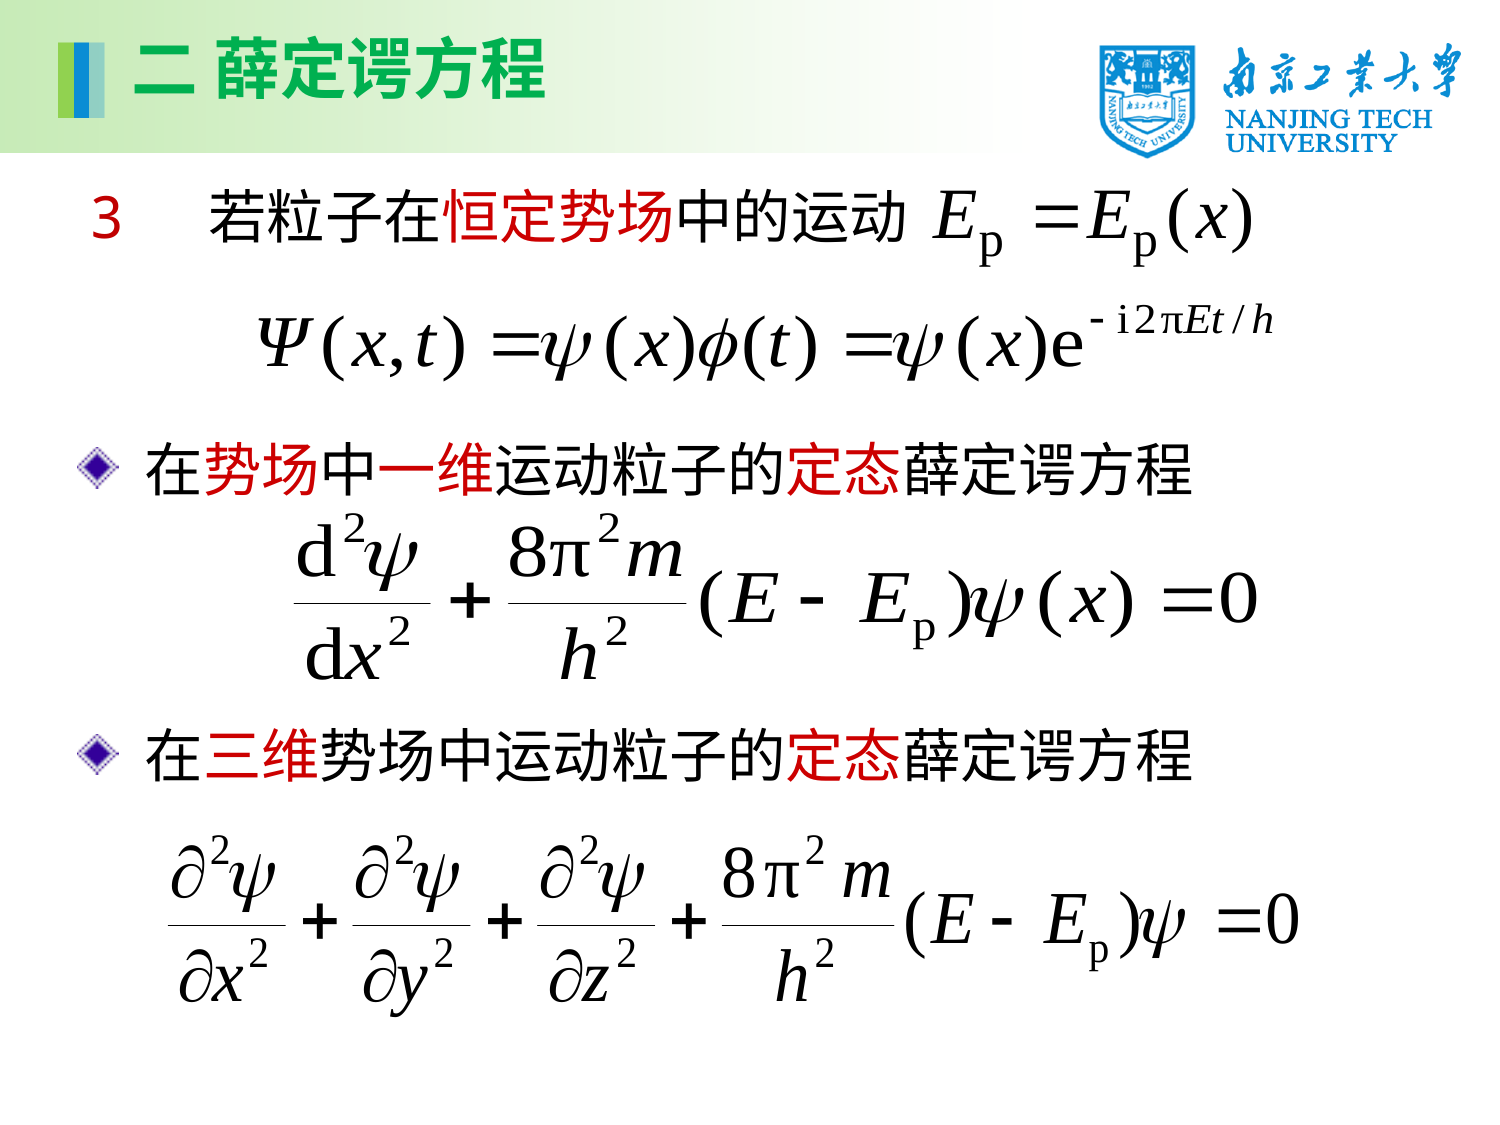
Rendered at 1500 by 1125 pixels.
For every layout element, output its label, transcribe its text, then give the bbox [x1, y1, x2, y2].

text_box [249, 287, 1288, 398]
text_box 二 薛定谔方程 [50, 19, 625, 115]
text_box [62, 425, 1363, 688]
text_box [74, 172, 1276, 279]
text_box 在三维势场中运动粒子的定态薛定谔方程 [62, 712, 1413, 797]
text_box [162, 822, 1305, 1026]
picture [0, 0, 1500, 1125]
